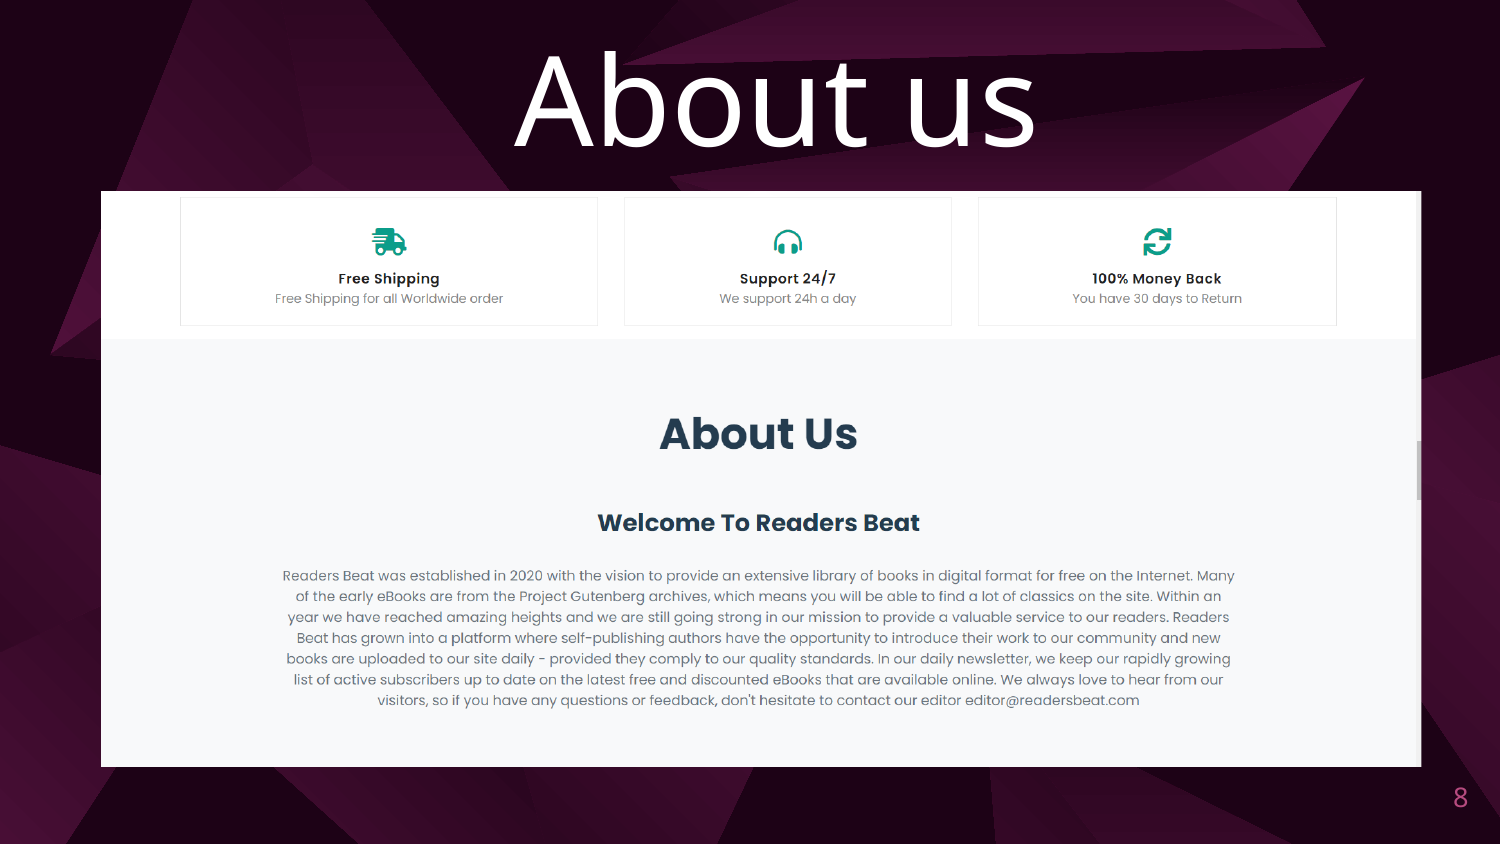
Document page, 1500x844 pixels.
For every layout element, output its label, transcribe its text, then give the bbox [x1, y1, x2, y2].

picture [100, 191, 1422, 767]
slide_number 8 [1402, 766, 1469, 832]
title About us [129, 38, 1424, 174]
